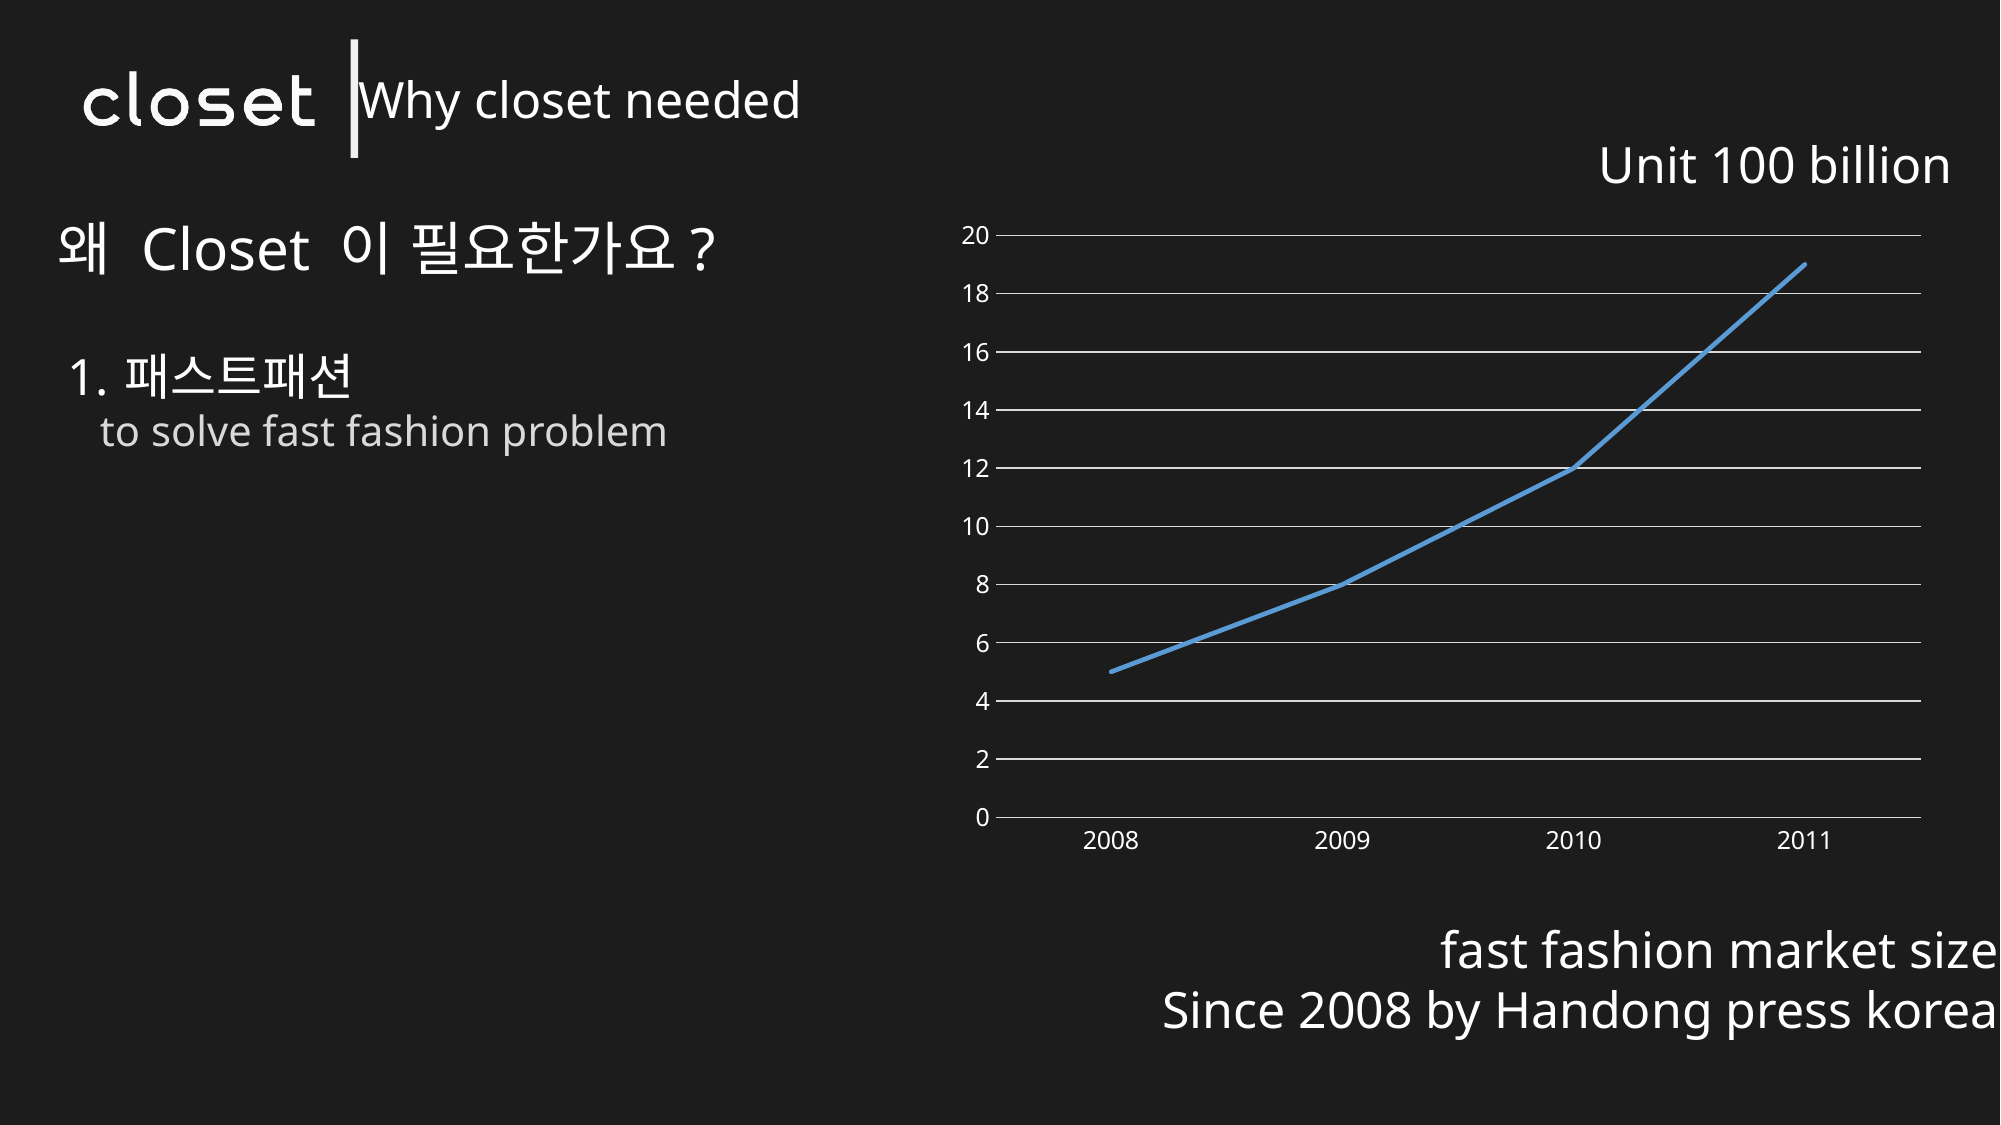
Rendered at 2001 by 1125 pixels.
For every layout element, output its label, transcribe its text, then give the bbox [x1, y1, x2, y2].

chart [941, 204, 1941, 871]
picture [83, 71, 315, 126]
text_box [350, 136, 359, 159]
text_box fast fashion market size Since 2008 by Handong press korea [1147, 910, 2000, 1046]
text_box Why closet needed [343, 60, 817, 136]
text_box 패스트패션 to solve fast fashion problem [53, 337, 684, 463]
text_box [350, 38, 359, 60]
text_box 왜 Closet 이 필요한가요? [43, 204, 731, 290]
text_box Unit 100 billion [1583, 125, 1968, 201]
